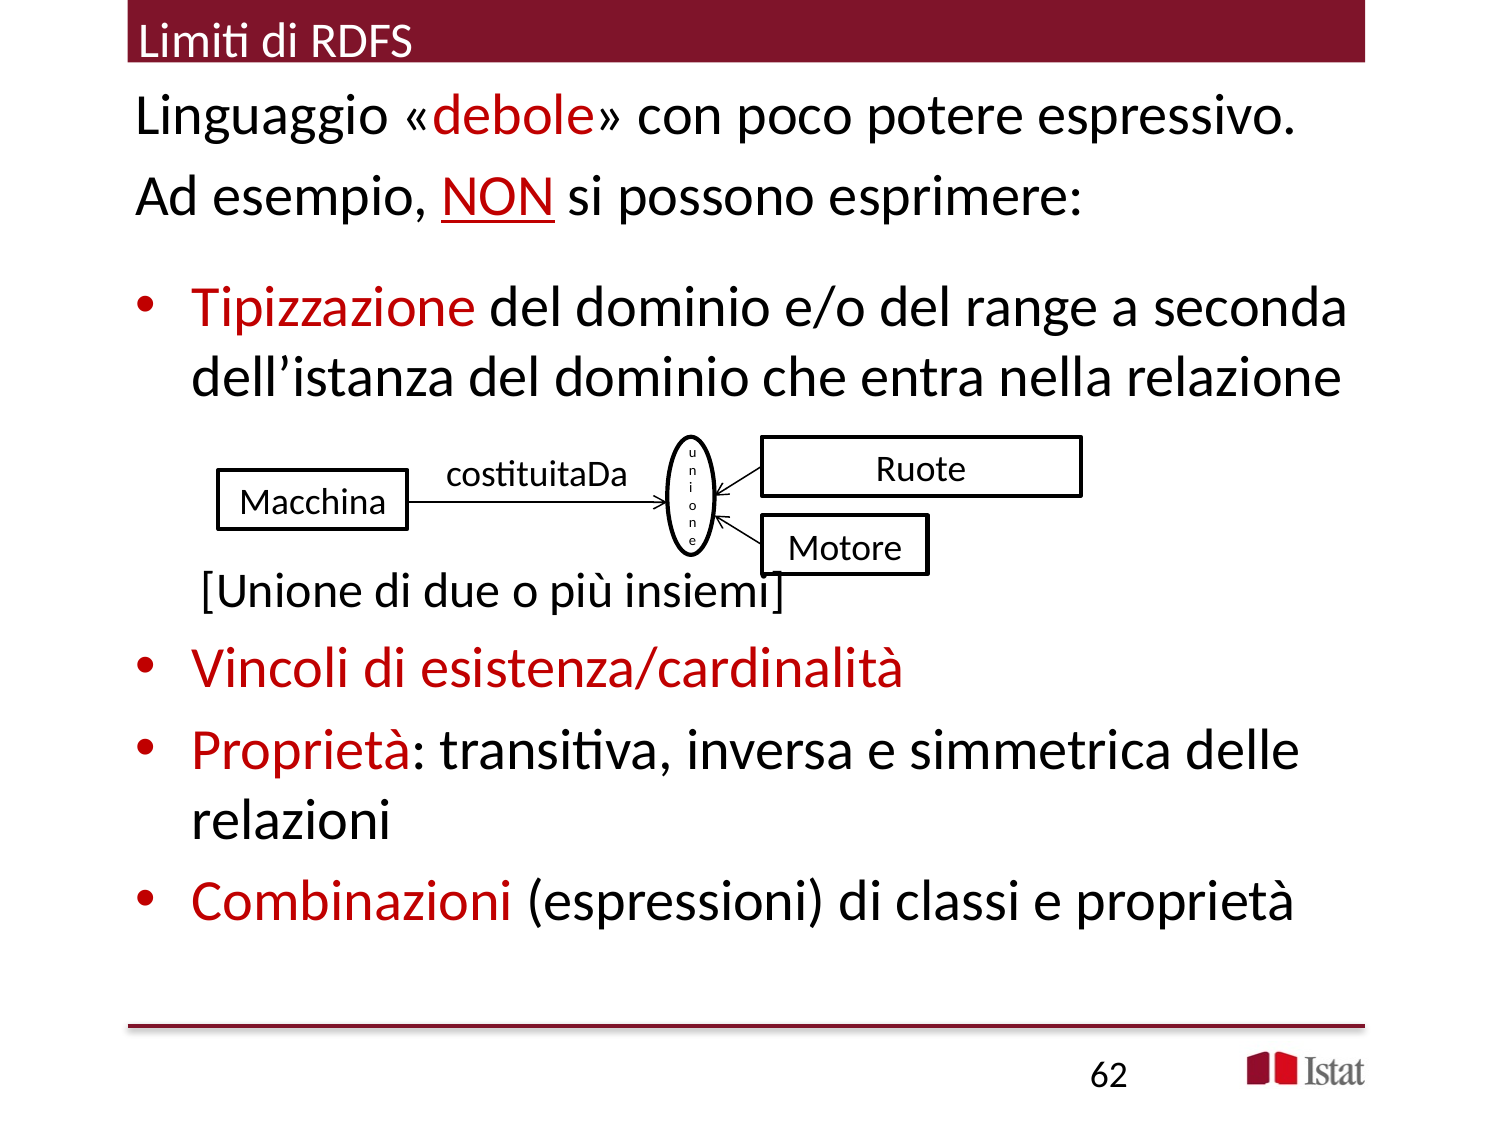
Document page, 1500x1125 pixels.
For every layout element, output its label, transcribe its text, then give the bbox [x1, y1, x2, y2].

text_box Limiti di RDFS [123, 0, 455, 75]
text_box Ruote [926, 435, 1083, 498]
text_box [218, 436, 928, 575]
slide_number 62 [1074, 1042, 1425, 1103]
list Linguaggio «debole» con poco potere espressivo. Ad esempio, NON si possono esprimere: Tipizzazione del dominio e/o del range a seconda dell’istanza del dominio che entra nella relazione [Unione di due o più insiemi] Vincoli di esistenza/cardinalità Proprietà: transitiva, inversa e simmetrica delle relazioni Combinazioni (espressioni) di classi e proprietà [120, 68, 1425, 1012]
